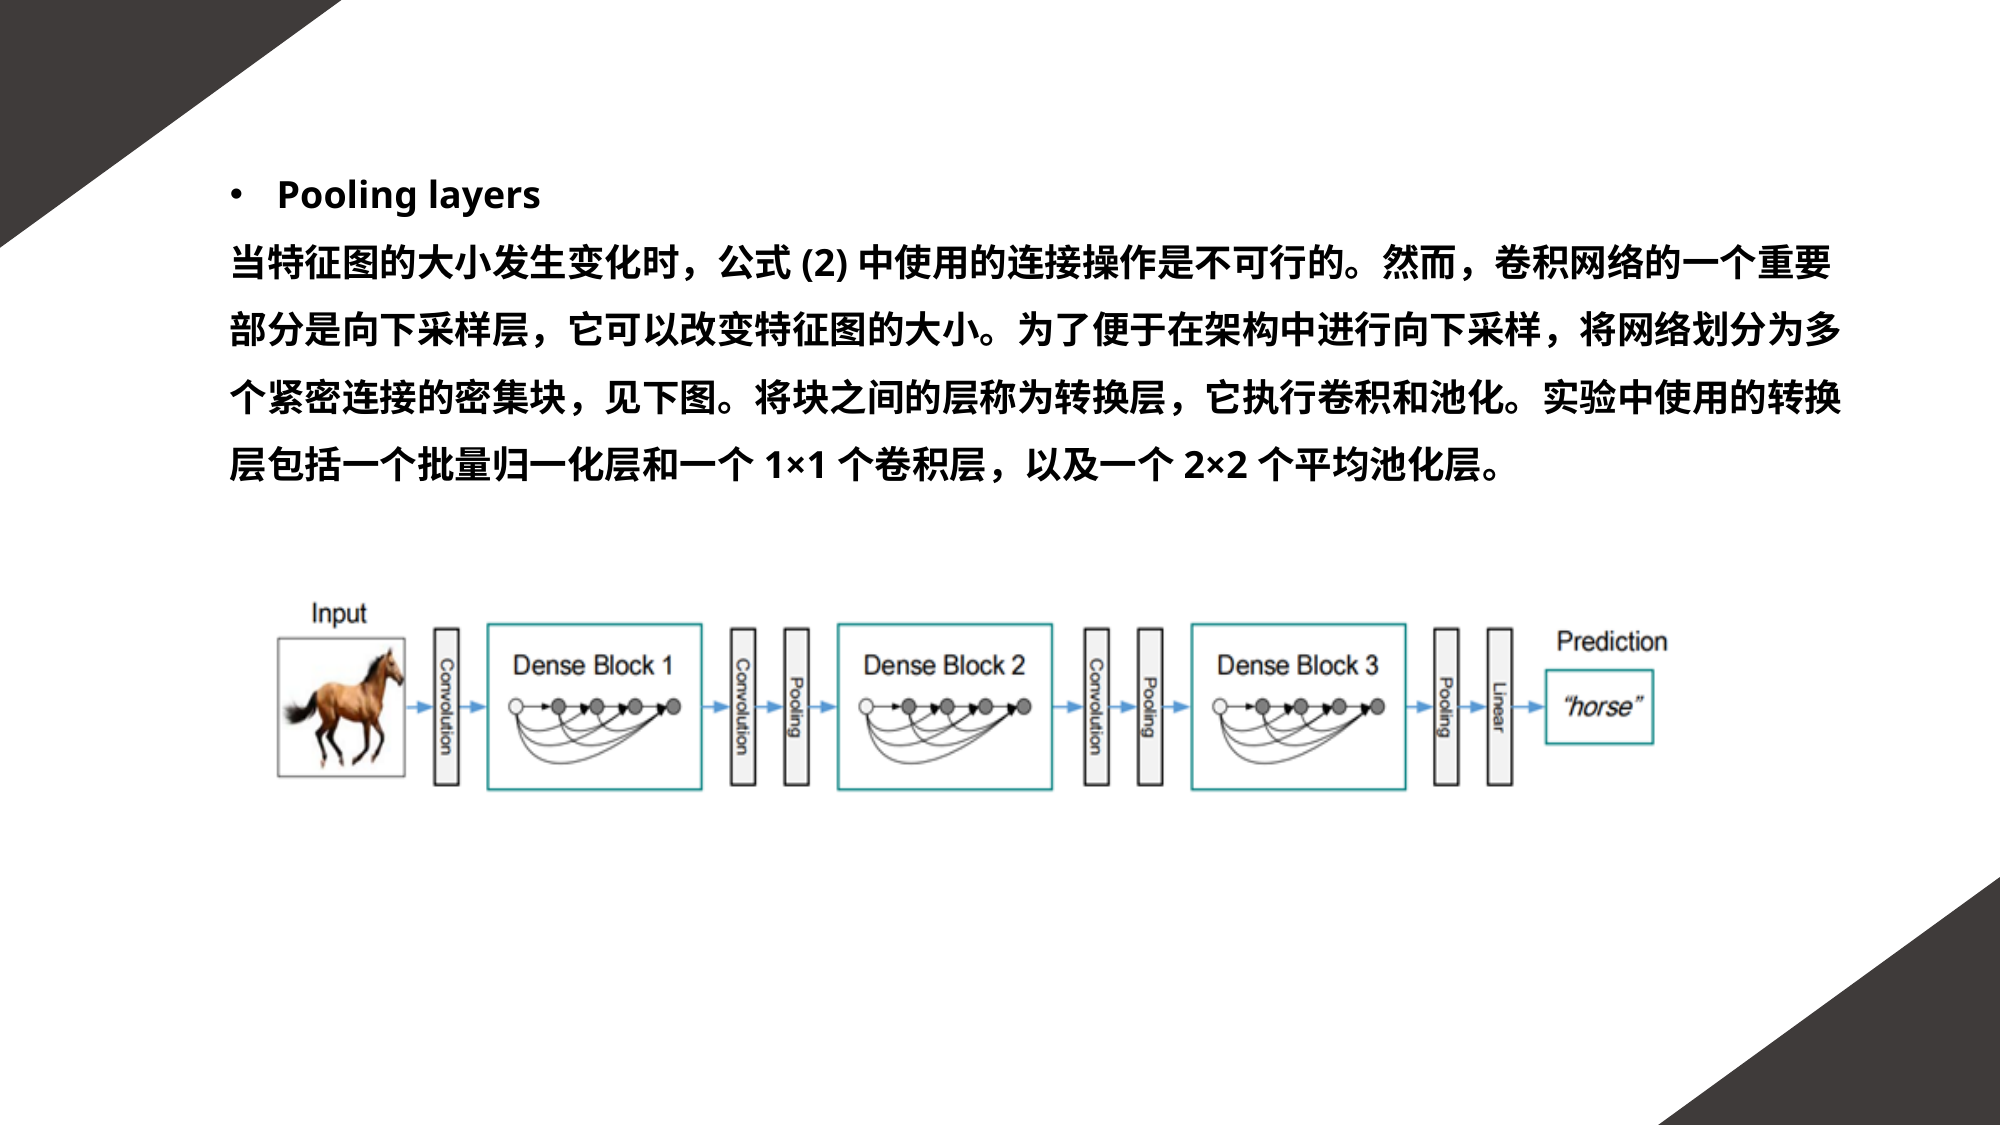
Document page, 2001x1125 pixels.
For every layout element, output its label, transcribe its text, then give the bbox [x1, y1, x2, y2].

text_box [0, 0, 344, 250]
text_box Pooling layers 当特征图的大小发生变化时，公式(2)中使用的连接操作是不可行的。然而，卷积网络的一个重要部分是向下采样层，它可以改变特征图的大小。为了便于在架构中进行向下采样，将网络划分为多个紧密连接的密集块，见下图。将块之间的层称为转换层，它执行卷积和池化。实验中使用的转换层包括一个批量归一化层和一个1×1个卷积层，以及一个2×2个平均池化层。 [214, 141, 1867, 494]
text_box [1656, 875, 2000, 1125]
picture [237, 587, 1685, 813]
